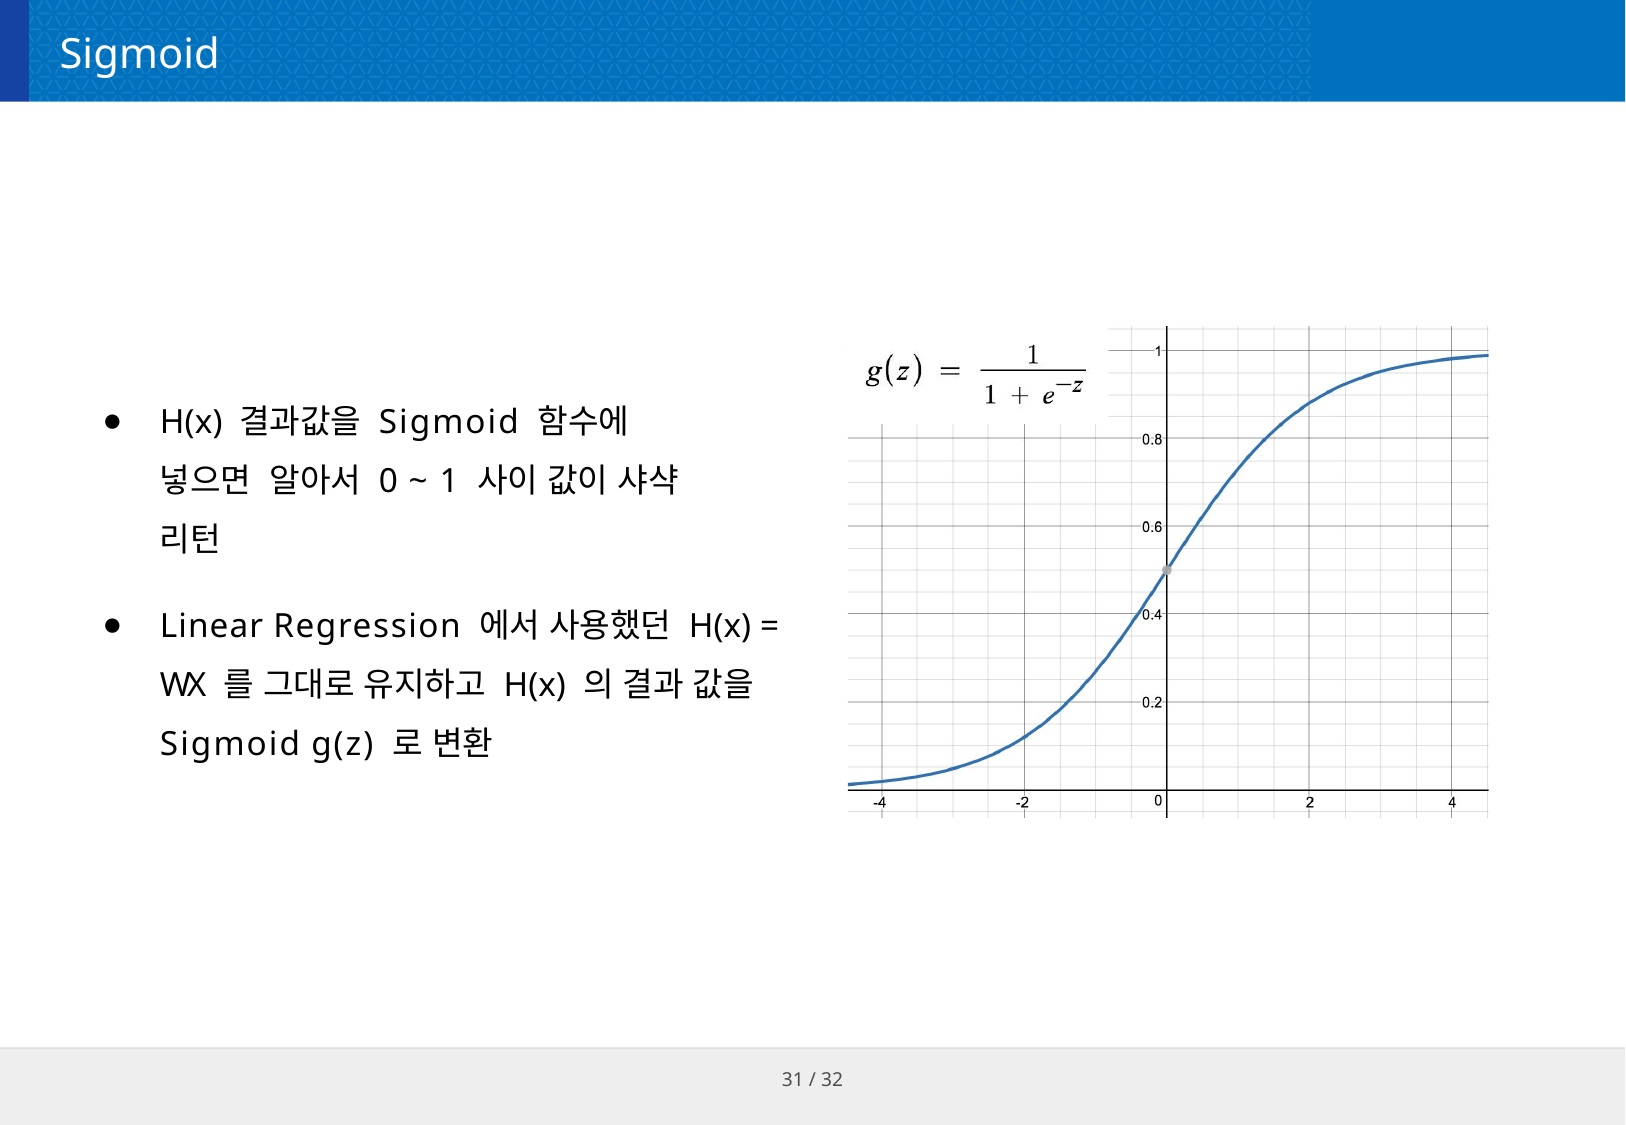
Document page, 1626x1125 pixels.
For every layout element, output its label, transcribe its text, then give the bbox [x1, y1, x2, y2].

text_box [847, 326, 1109, 424]
text_box [847, 326, 1489, 818]
title Sigmoid [44, 19, 943, 81]
picture [0, 0, 1626, 1125]
text_box H(x) 결과값을 Sigmoid 함수에 넣으면 알아서 0 ~ 1 사이 값이 샤샥 리턴 Linear Regression 에서 사용했던 H(x) = WX 를 그대로 유지하고 H(x) 의 결과 값을 Sigmoid g(z) 로 변환 [100, 378, 798, 762]
